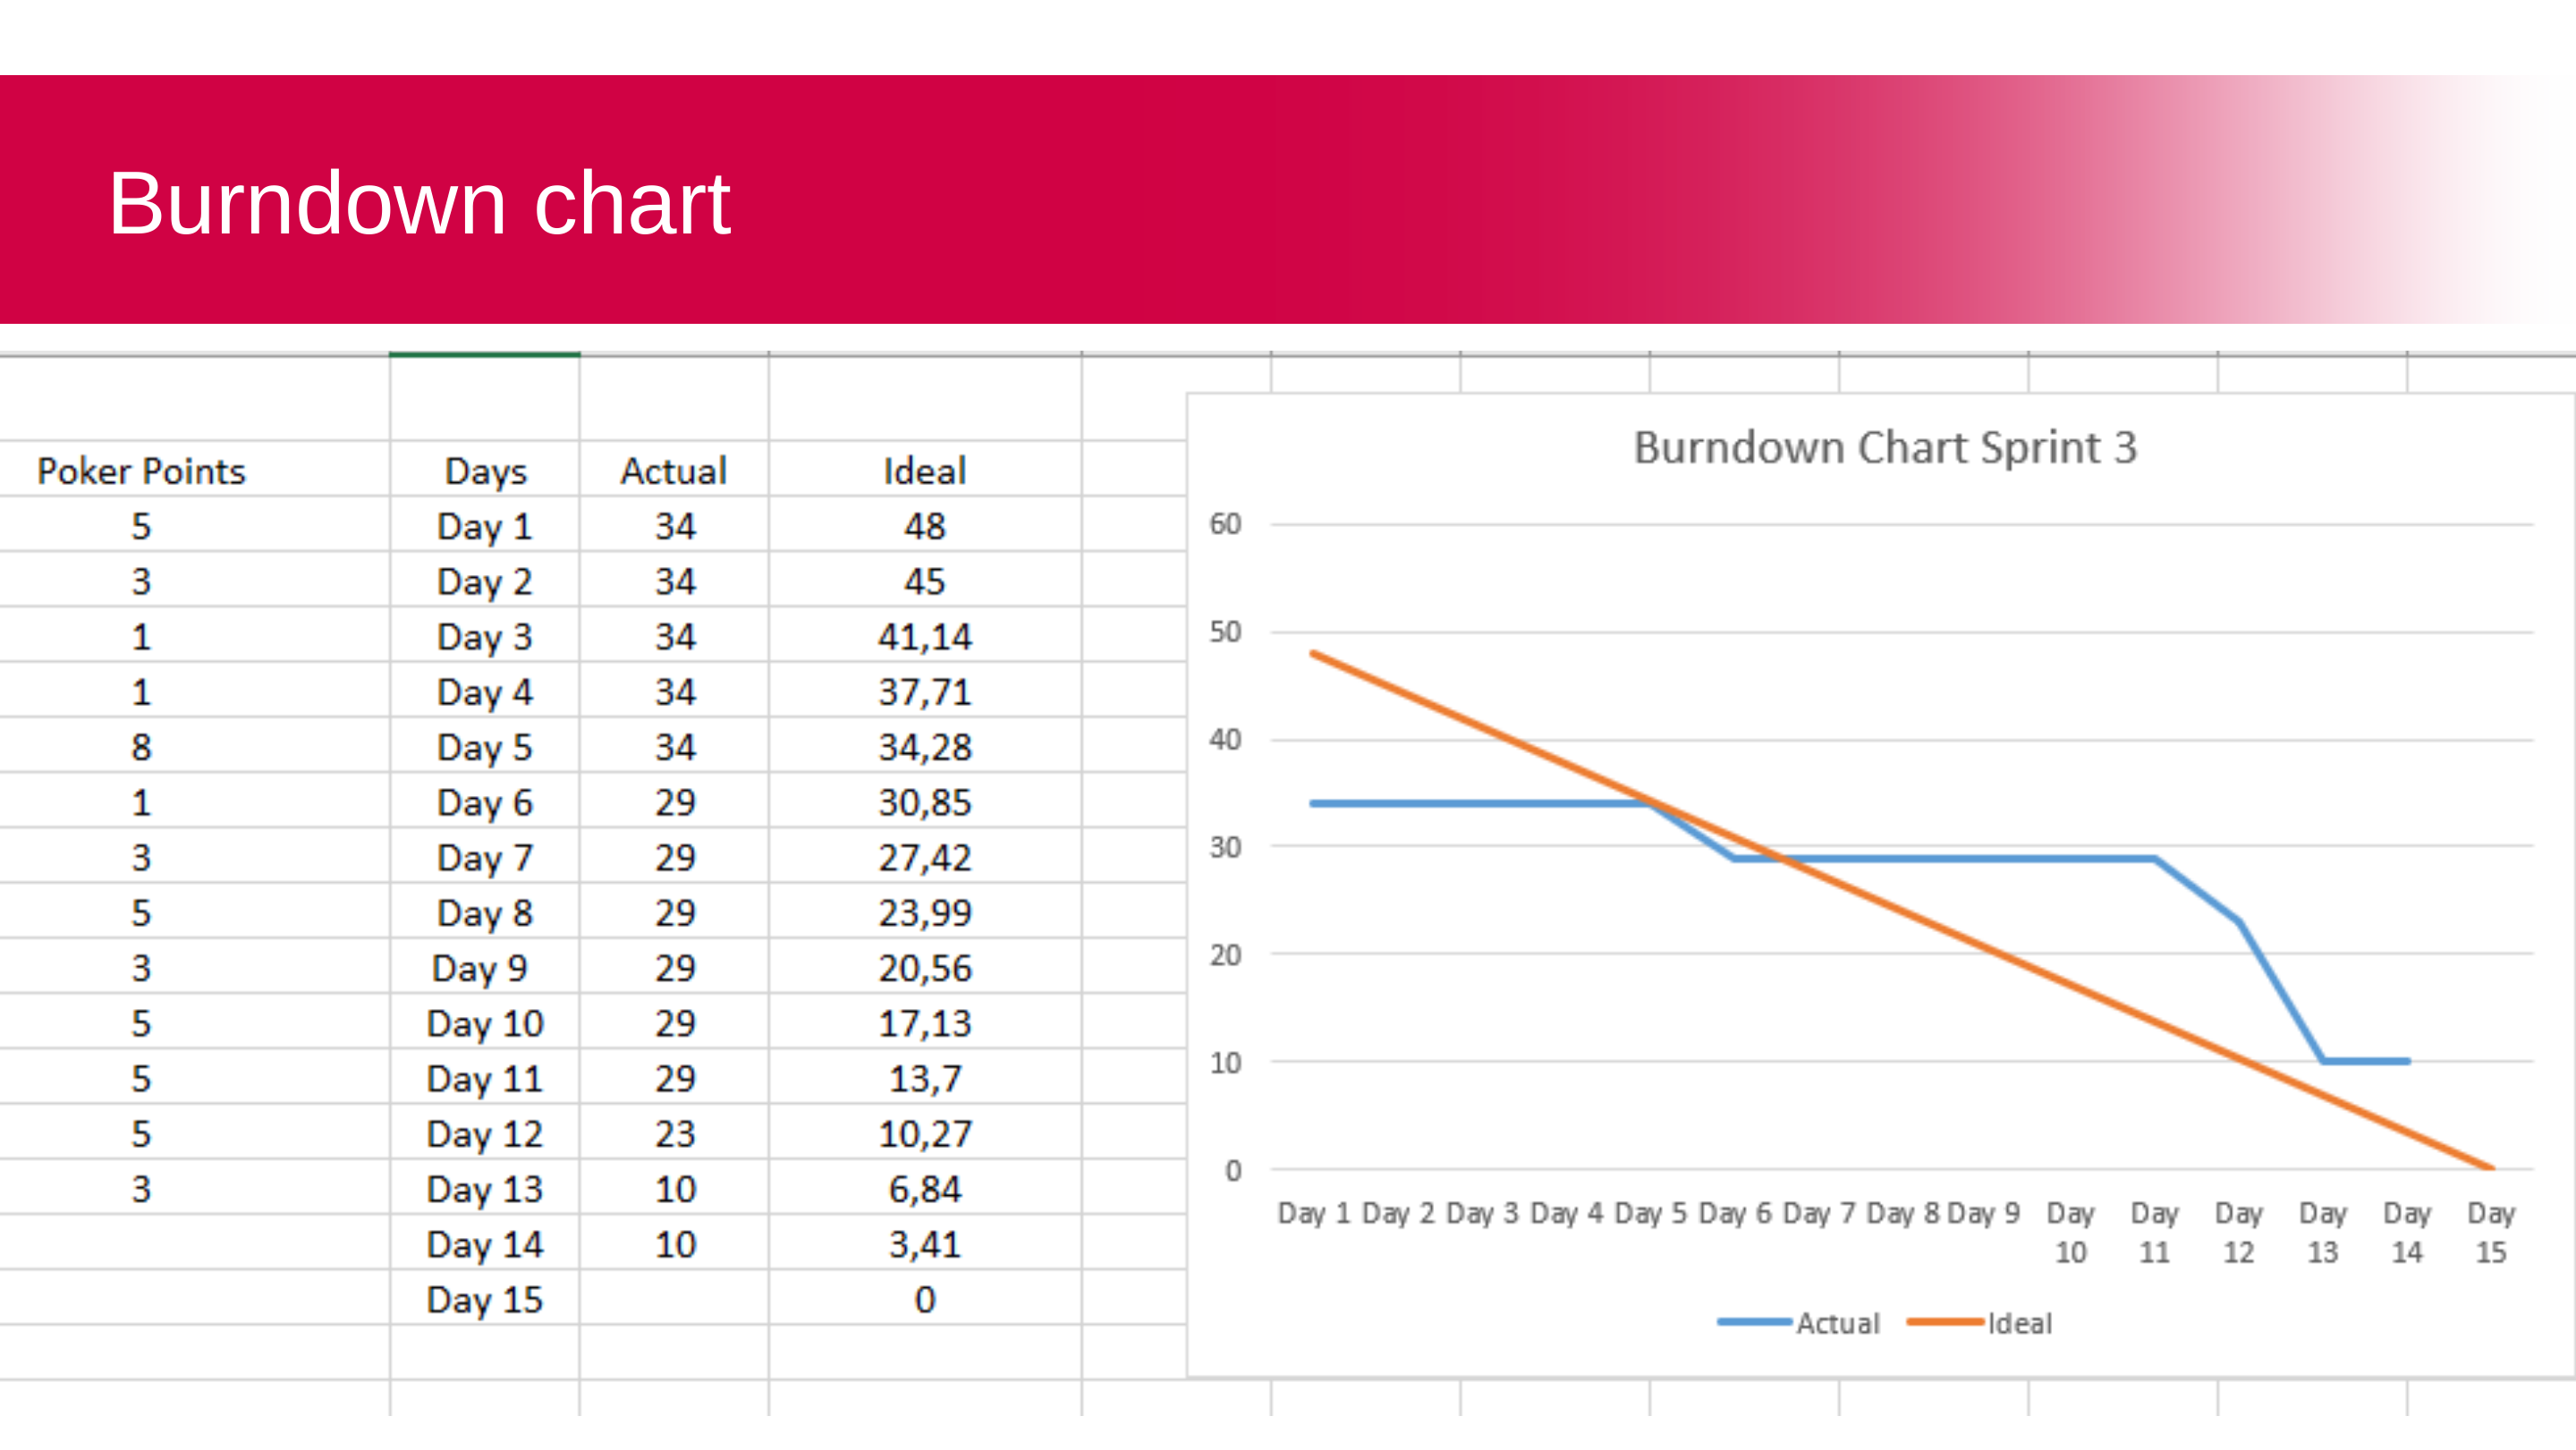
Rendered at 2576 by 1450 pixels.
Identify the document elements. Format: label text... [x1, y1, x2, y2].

picture [0, 350, 2576, 1416]
picture [0, 75, 2576, 324]
title Burndown chart [106, 125, 2355, 271]
